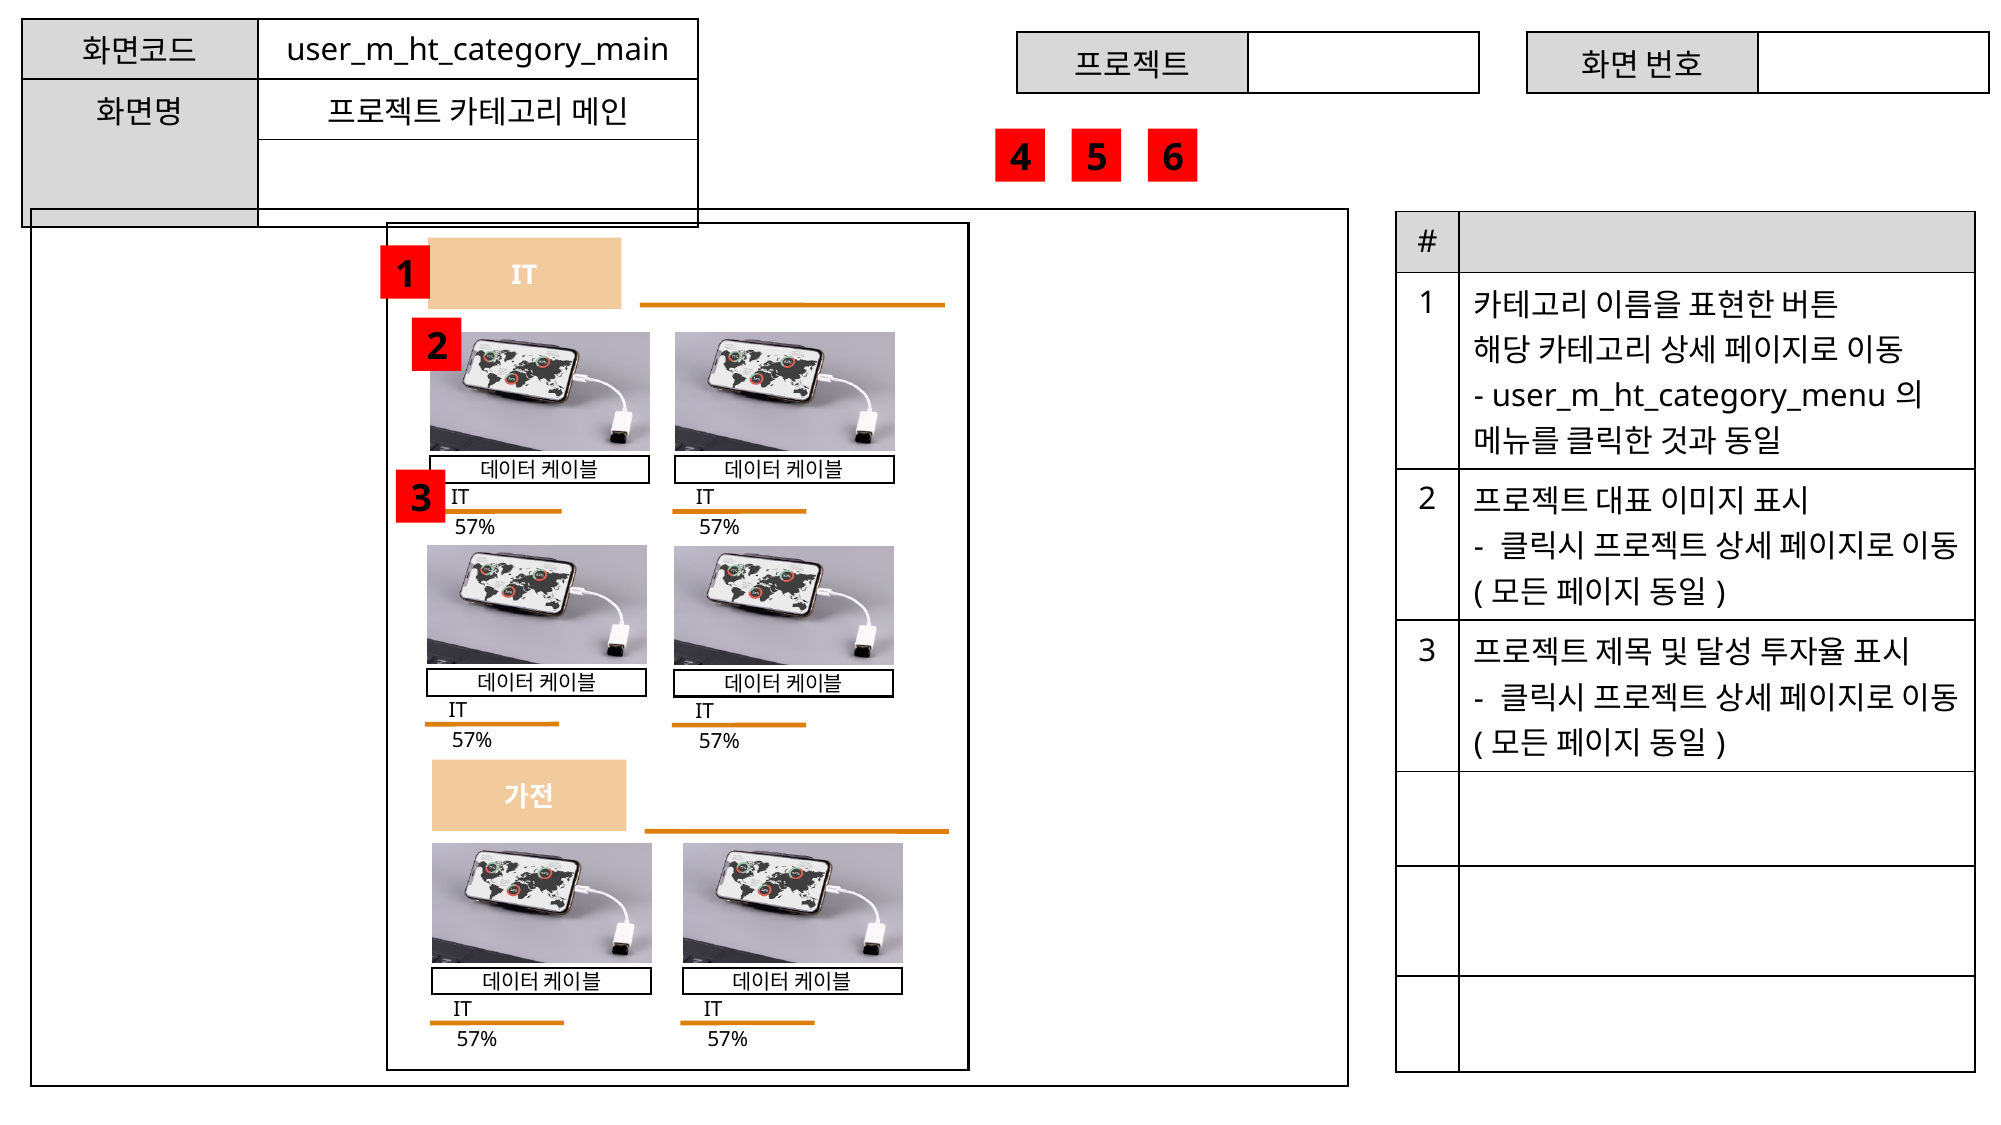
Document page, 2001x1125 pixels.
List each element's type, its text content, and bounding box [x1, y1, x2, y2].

table_cell 화면명 [23, 80, 257, 226]
table_cell [1460, 977, 1974, 1071]
table_cell 2 [1397, 470, 1458, 619]
table_cell [1397, 867, 1458, 975]
table_cell [1460, 772, 1974, 865]
table_header 프로젝트 [1018, 33, 1247, 92]
table_cell 카테고리 이름을 표현한 버튼 해당 카테고리 상세 페이지로 이동 - user_m_ht_category_menu의 메뉴를 클릭한 것과 동일 [1460, 273, 1974, 468]
table_cell 프로젝트 카테고리 메인 [259, 80, 697, 139]
table_header # [1397, 212, 1458, 272]
table_cell [1397, 977, 1458, 1071]
text_box 6 [1147, 128, 1198, 182]
table_header [1460, 212, 1974, 272]
text_box 4 [995, 128, 1045, 182]
text_box 5 [1071, 128, 1122, 182]
table_cell [1460, 867, 1974, 975]
table_cell 1 [1397, 273, 1458, 468]
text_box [30, 208, 1349, 1087]
table_header 화면코드 [23, 20, 257, 78]
table_cell 프로젝트 제목 및 달성 투자율 표시 - 클릭시 프로젝트 상세 페이지로 이동 (모든 페이지 동일) [1460, 621, 1974, 771]
table_cell 3 [1397, 621, 1458, 771]
table_cell [1397, 772, 1458, 865]
table_header 화면 번호 [1528, 33, 1757, 92]
table_header [1249, 33, 1478, 92]
table_header user_m_ht_category_main [259, 20, 697, 78]
table_cell [259, 140, 697, 207]
table_header [1759, 33, 1988, 92]
table_cell 프로젝트 대표 이미지 표시 - 클릭시 프로젝트 상세 페이지로 이동 (모든 페이지 동일) [1460, 470, 1974, 619]
